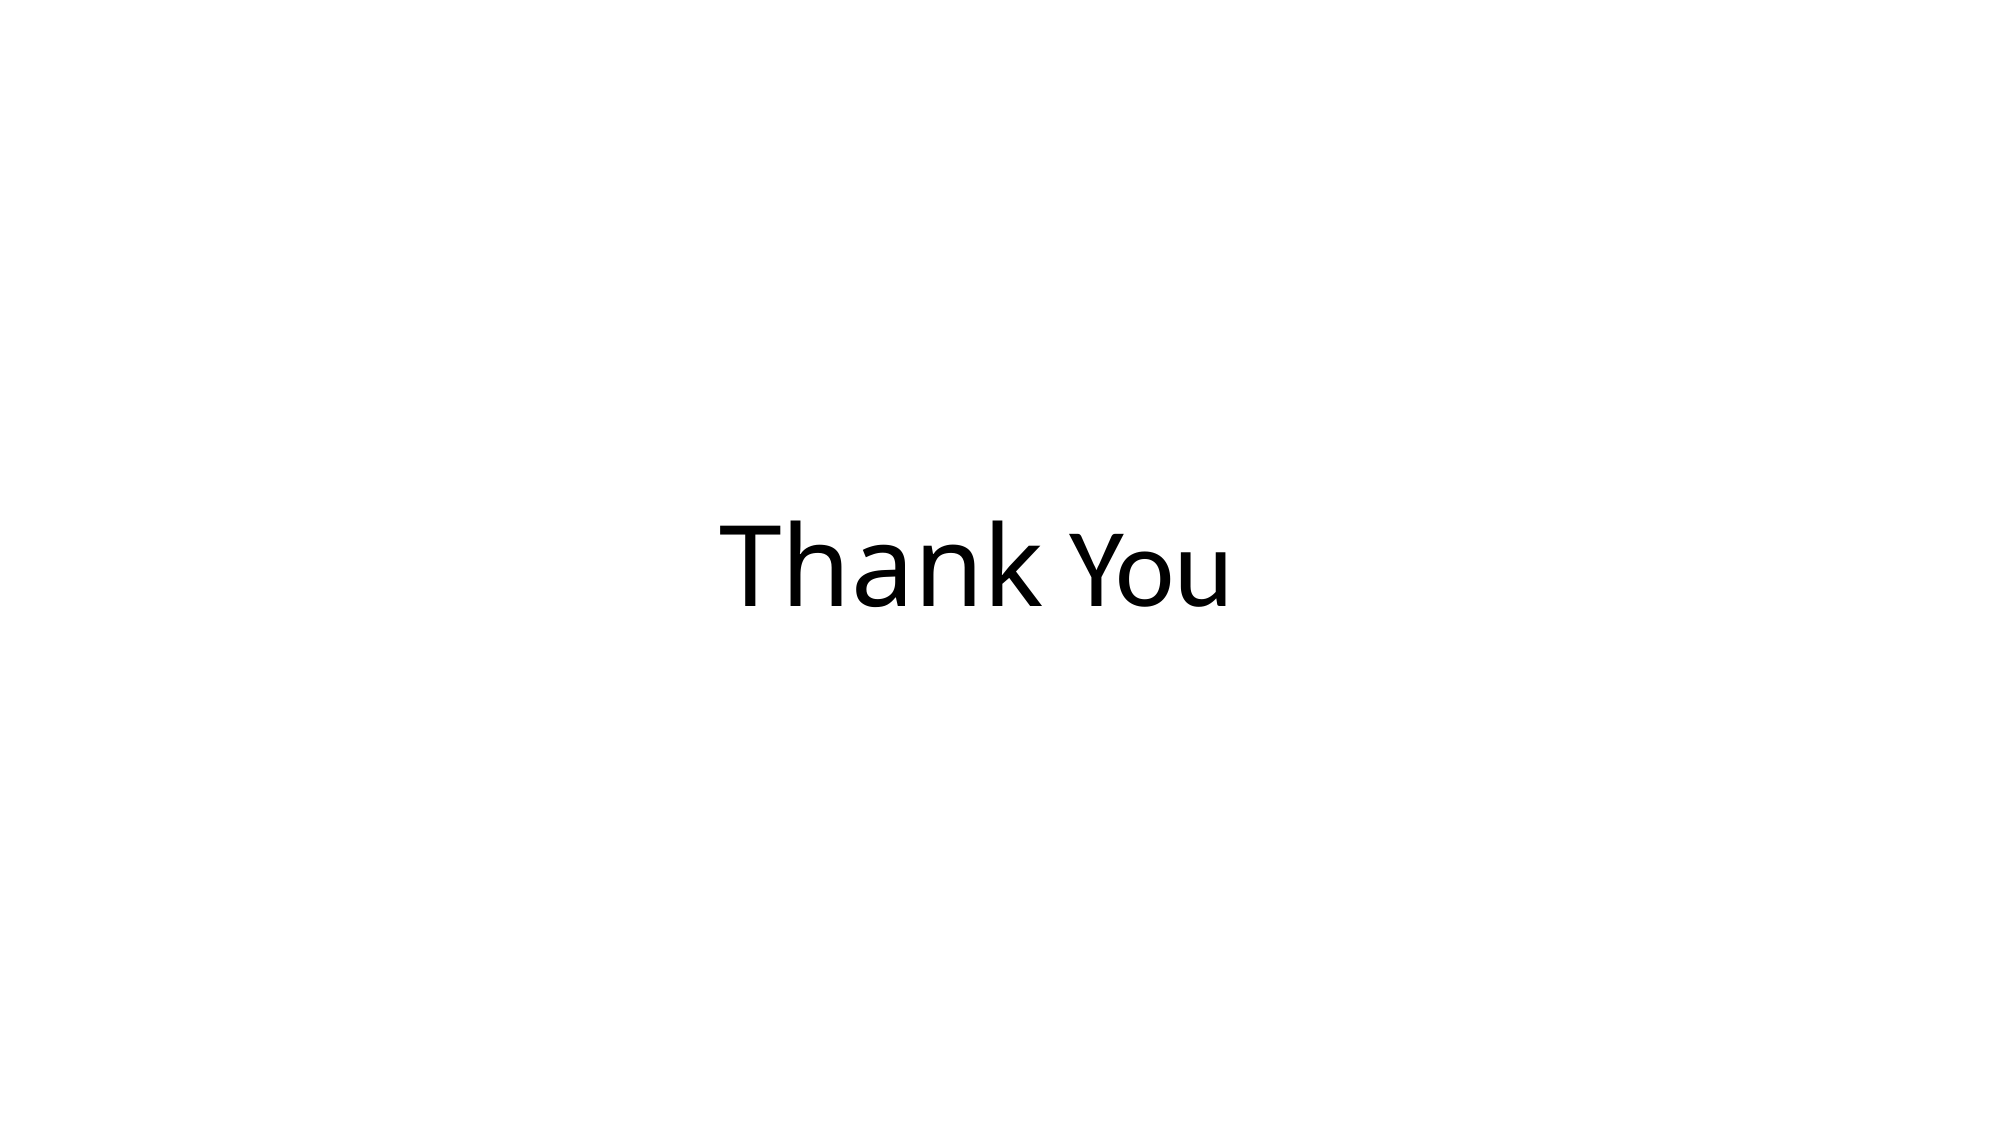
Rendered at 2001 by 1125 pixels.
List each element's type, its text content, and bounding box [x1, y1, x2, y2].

text_box Thank You [704, 486, 1705, 637]
